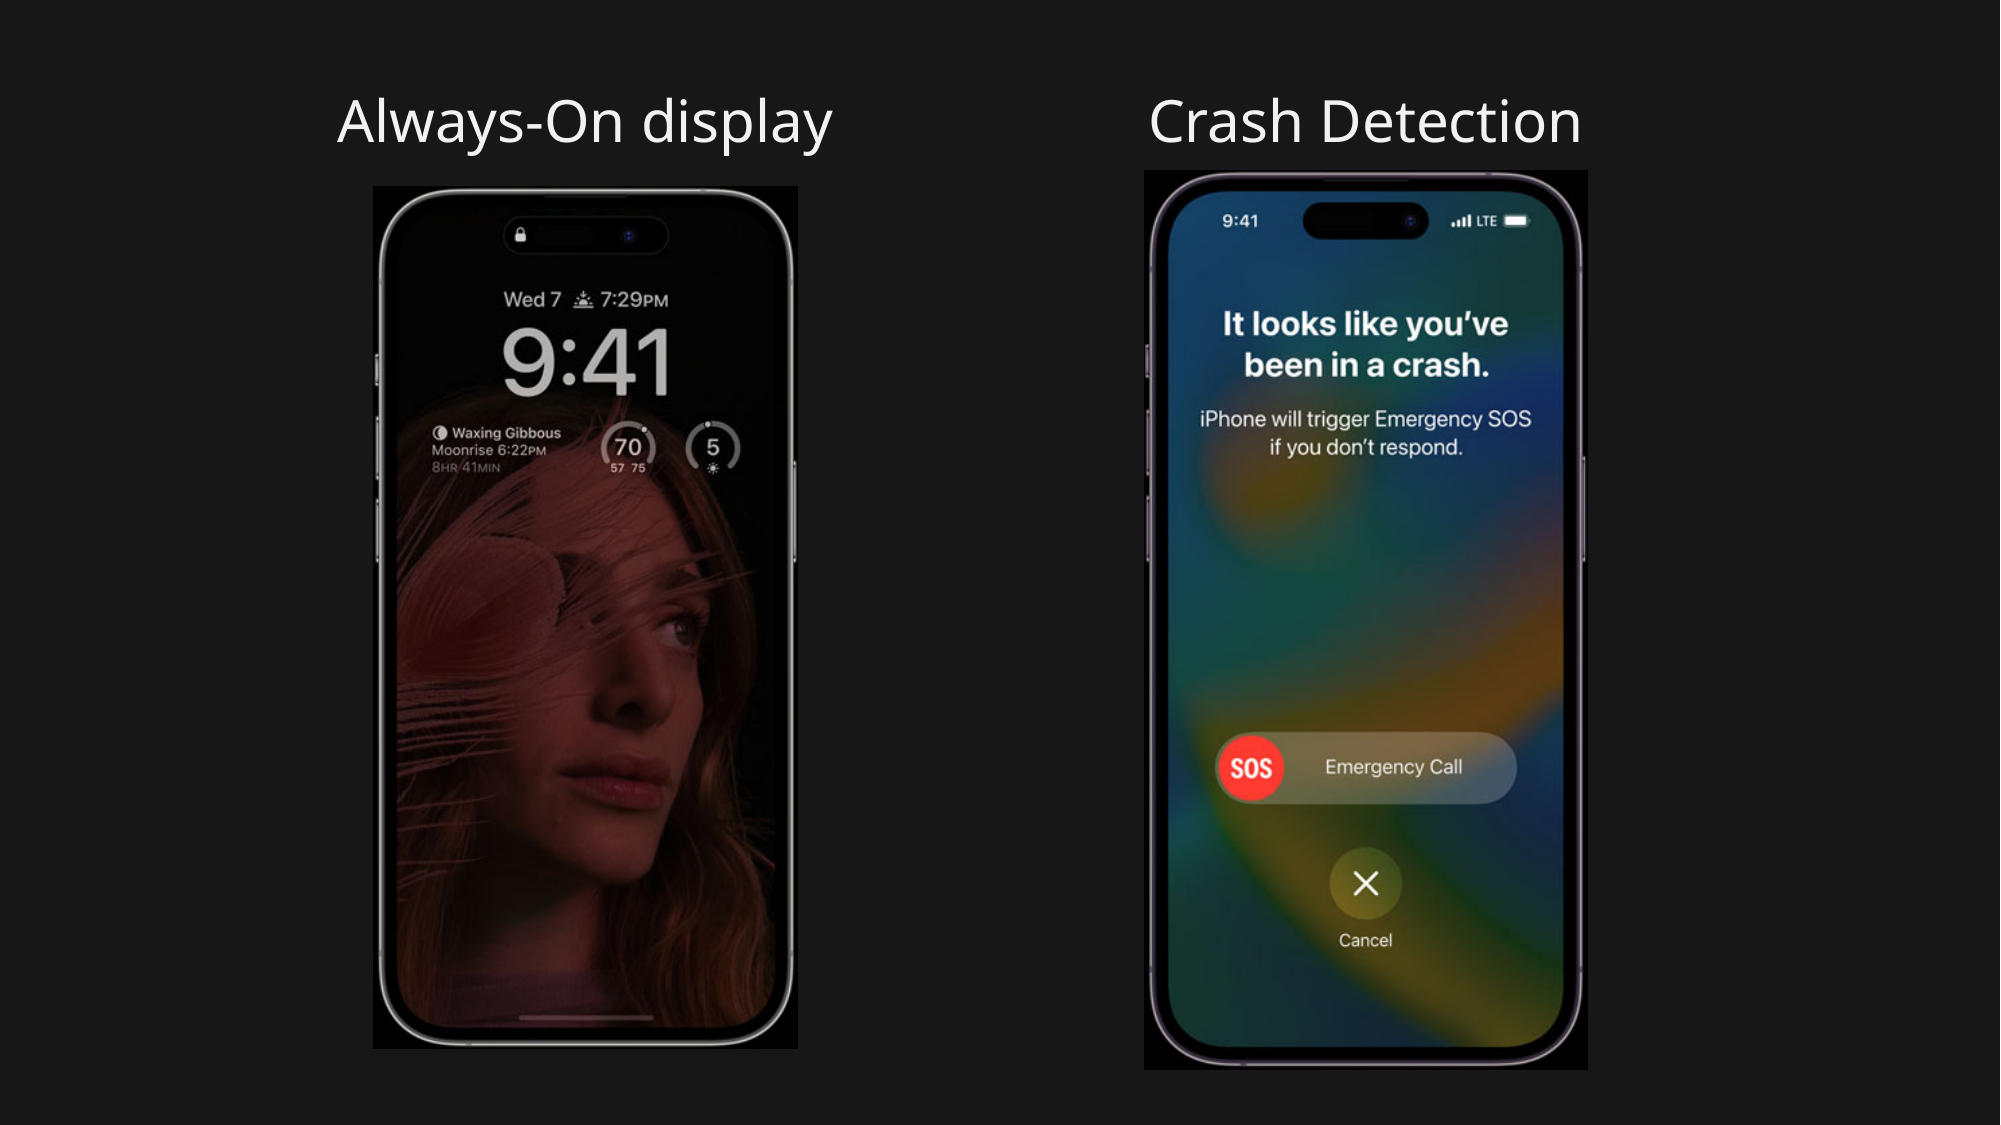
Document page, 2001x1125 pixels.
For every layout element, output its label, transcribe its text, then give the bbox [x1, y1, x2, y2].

text_box Crash Detection [922, 55, 1810, 162]
text_box Always-On display [142, 55, 922, 162]
picture [1144, 170, 1588, 1070]
picture [373, 186, 798, 1049]
